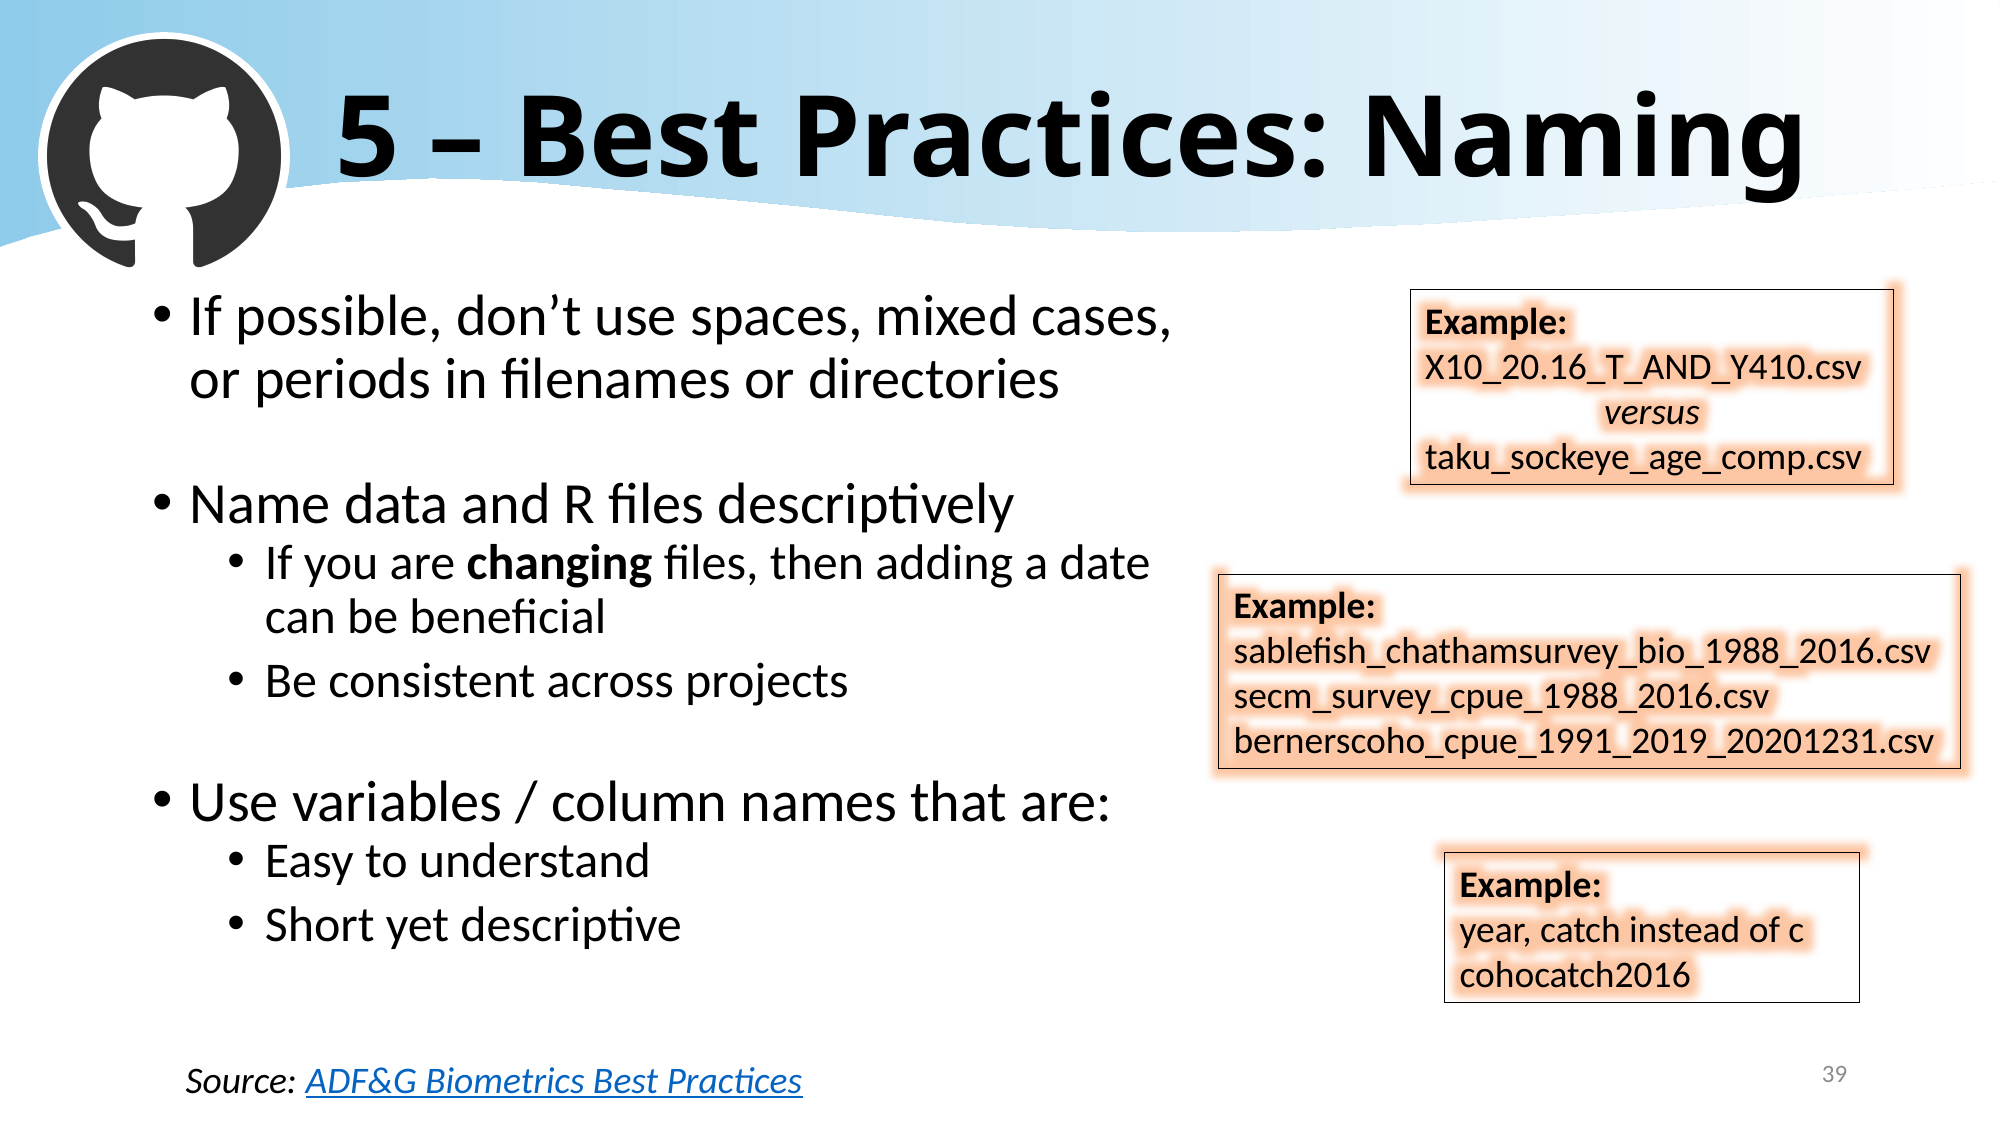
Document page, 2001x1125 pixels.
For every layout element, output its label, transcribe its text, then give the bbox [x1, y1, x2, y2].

text_box Example: year, catch instead of c cohocatch2016 [1444, 852, 1860, 1003]
list If possible, don’t use spaces, mixed cases, or periods in filenames or directories Name data and R files descriptively If you are changing files, then adding a date can be beneficial Be consistent across projects Use variables / column names that are: Easy to understand Short yet descriptive [137, 277, 1240, 1103]
picture [47, 36, 281, 270]
slide_number 39 [1412, 1042, 1863, 1103]
text_box Example: X10_20.16_T_AND_Y410.csv versus taku_sockeye_age_comp.csv [1410, 289, 1894, 485]
text_box Source: ADF&G Biometrics Best Practices [170, 1048, 952, 1109]
text_box Example: sablefish_chathamsurvey_bio_1988_2016.csv secm_survey_cpue_1988_2016.csv bernerscoho_cpue_1991_2019_20201231.csv [1218, 574, 1961, 769]
title 5 – Best Practices: Naming [320, 46, 1863, 234]
